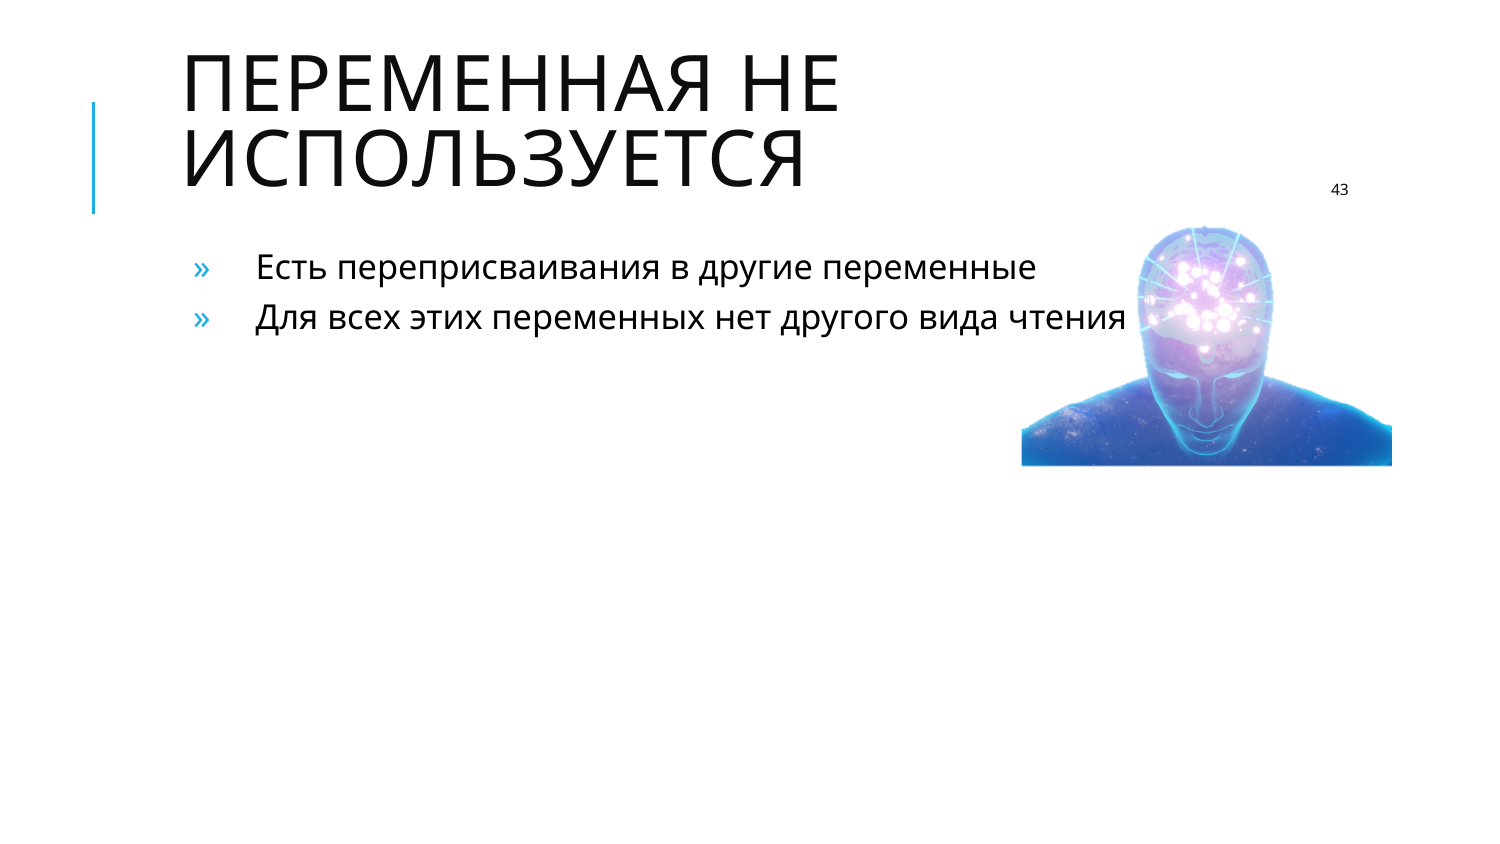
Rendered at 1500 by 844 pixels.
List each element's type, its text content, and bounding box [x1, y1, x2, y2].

slide_number 43 [1273, 106, 1364, 196]
list Есть переприсваивания в другие переменные Для всех этих переменных нет другого вида чтения [165, 235, 1336, 692]
picture [1021, 200, 1393, 469]
title ПЕРЕМЕННАЯ НЕ ИСПОЛЬЗУЕТСЯ [165, 106, 1273, 217]
